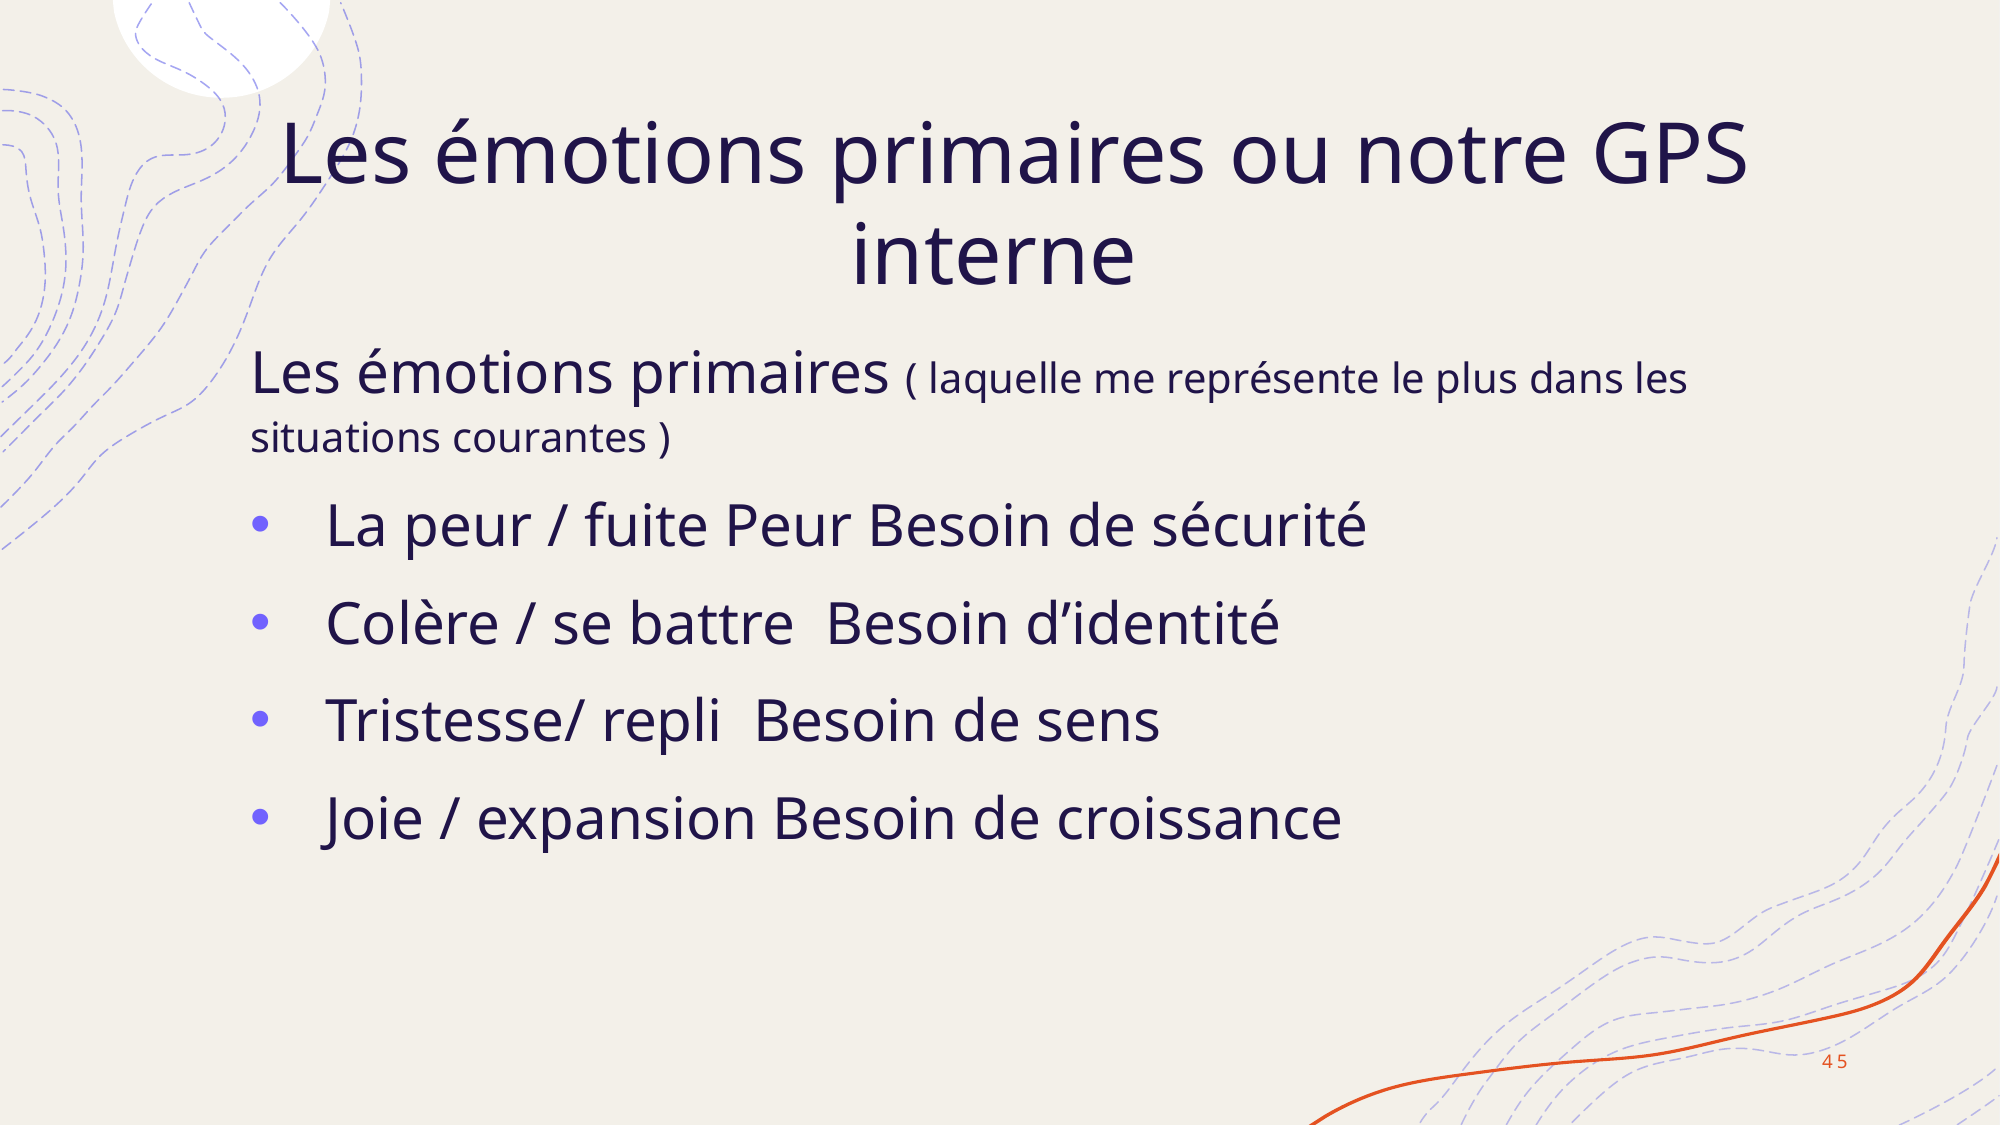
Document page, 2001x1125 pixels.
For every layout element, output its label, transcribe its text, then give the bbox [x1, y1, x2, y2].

title Les émotions primaires ou notre GPS interne [196, 91, 1835, 309]
slide_number 45 [1625, 1042, 1863, 1103]
list Les émotions primaires ( laquelle me représente le plus dans les situations courantes ) La peur / fuite Peur Besoin de sécurité Colère / se battre Besoin d’identité Tristesse/ repli Besoin de sens Joie / expansion Besoin de croissance [235, 230, 1765, 1034]
